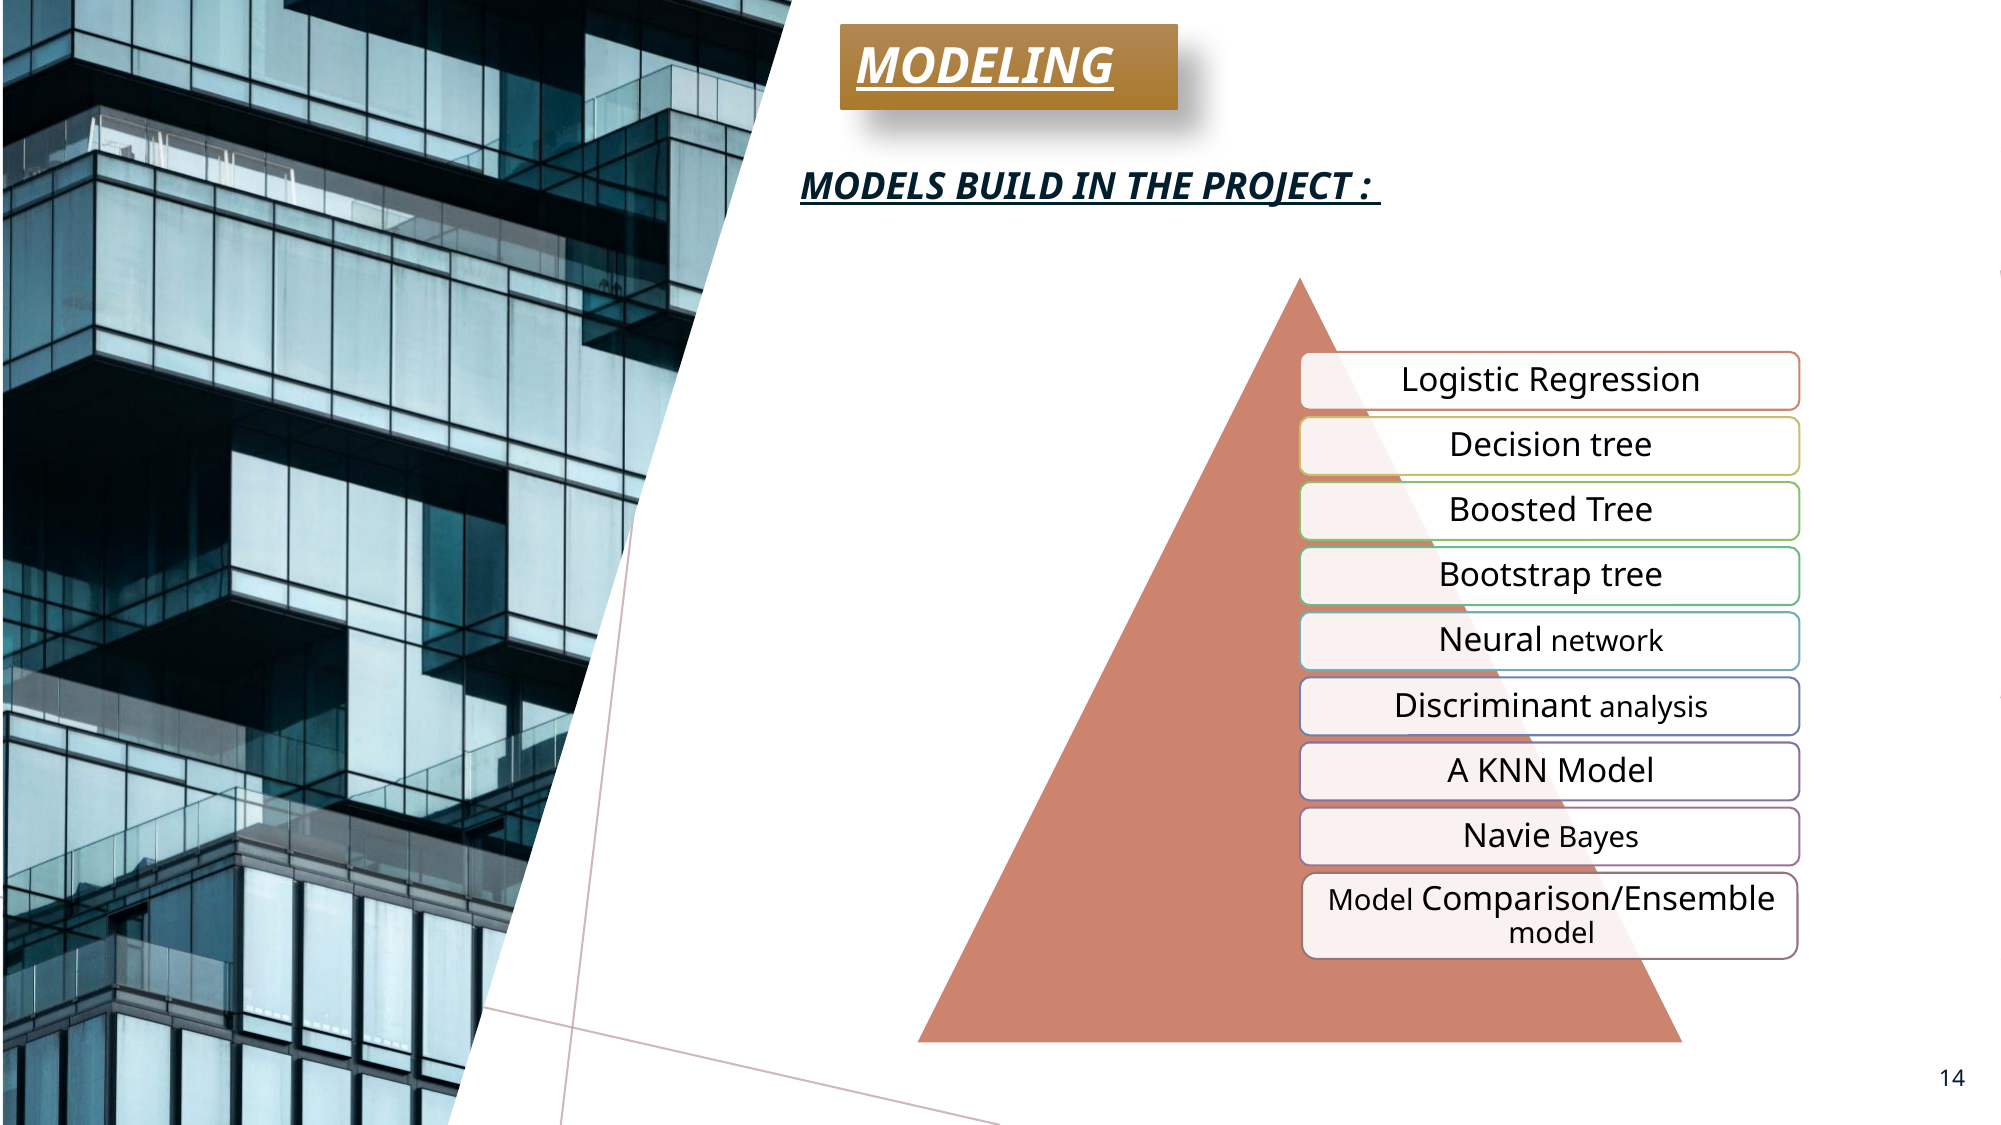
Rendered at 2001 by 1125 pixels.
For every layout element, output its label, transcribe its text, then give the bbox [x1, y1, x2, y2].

text_box Models Build in the project : [793, 152, 1418, 222]
picture [2, 0, 793, 1125]
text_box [745, 274, 1971, 1044]
title Modeling [840, 24, 1178, 110]
slide_number 14 [1903, 1049, 1981, 1110]
